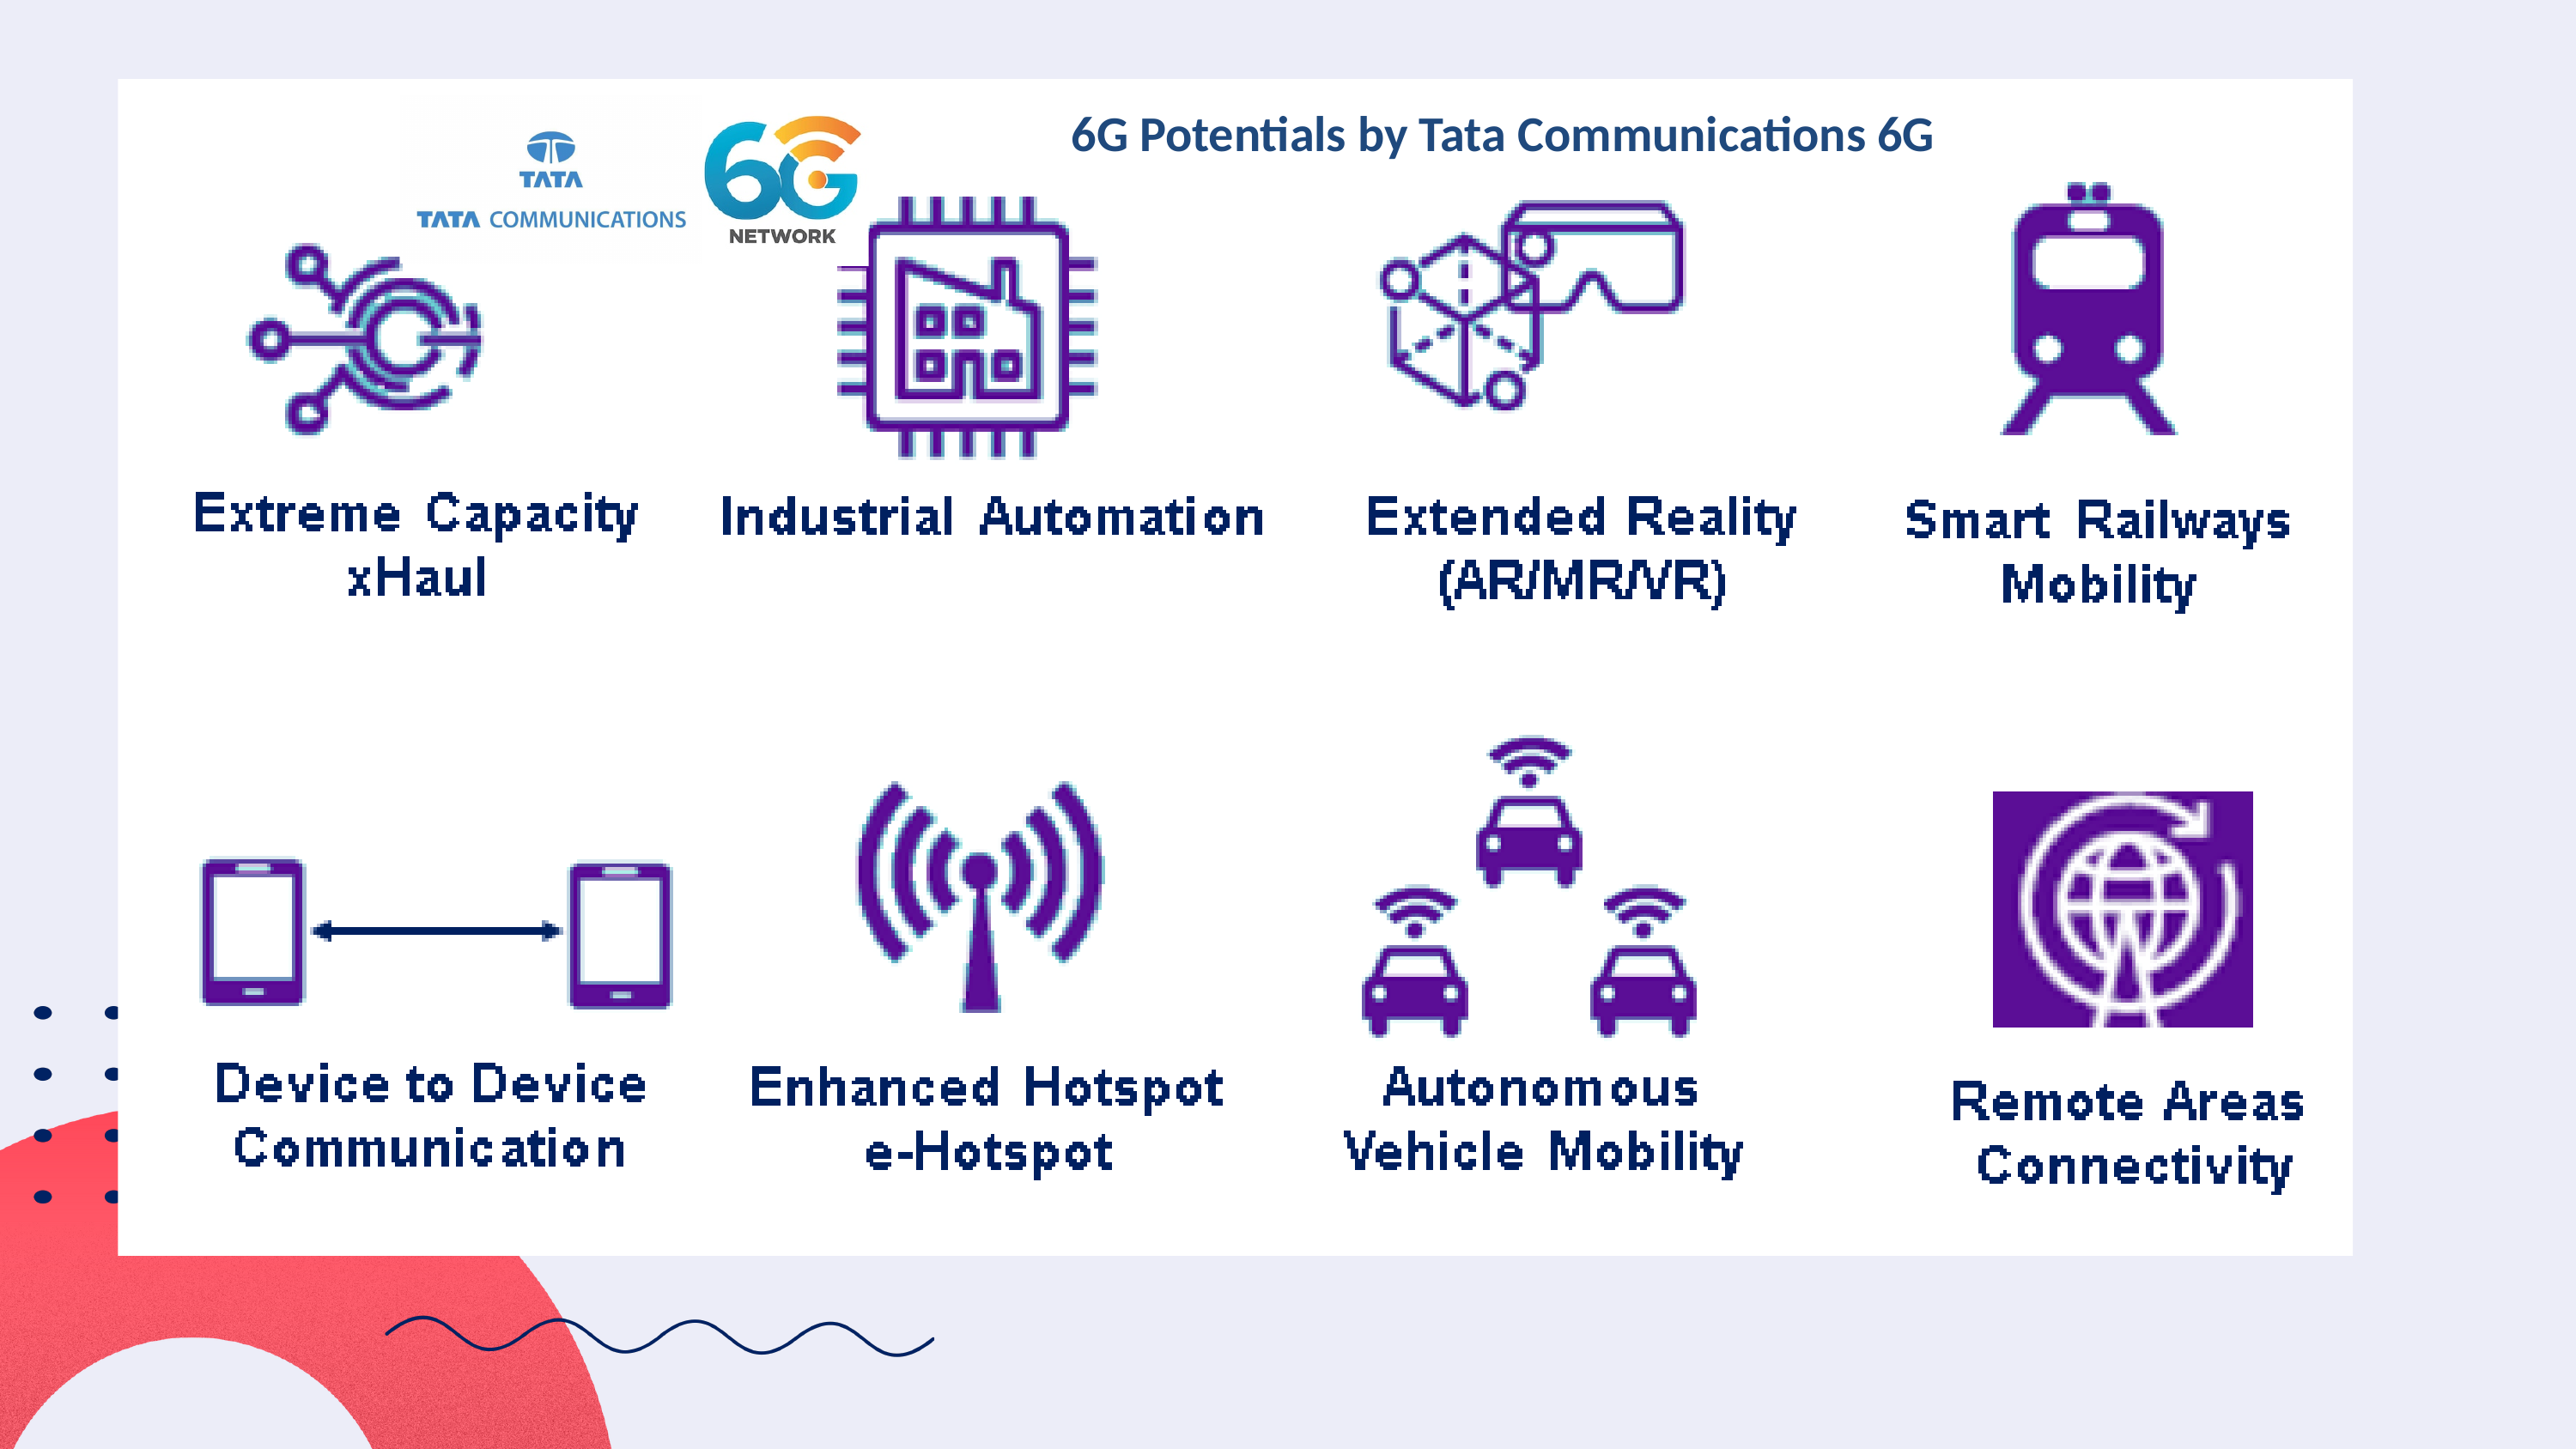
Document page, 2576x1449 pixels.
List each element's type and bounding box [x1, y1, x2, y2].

text_box [385, 1303, 935, 1365]
text_box [0, 1006, 112, 1203]
text_box [0, 1203, 619, 1449]
picture [118, 79, 2354, 1256]
